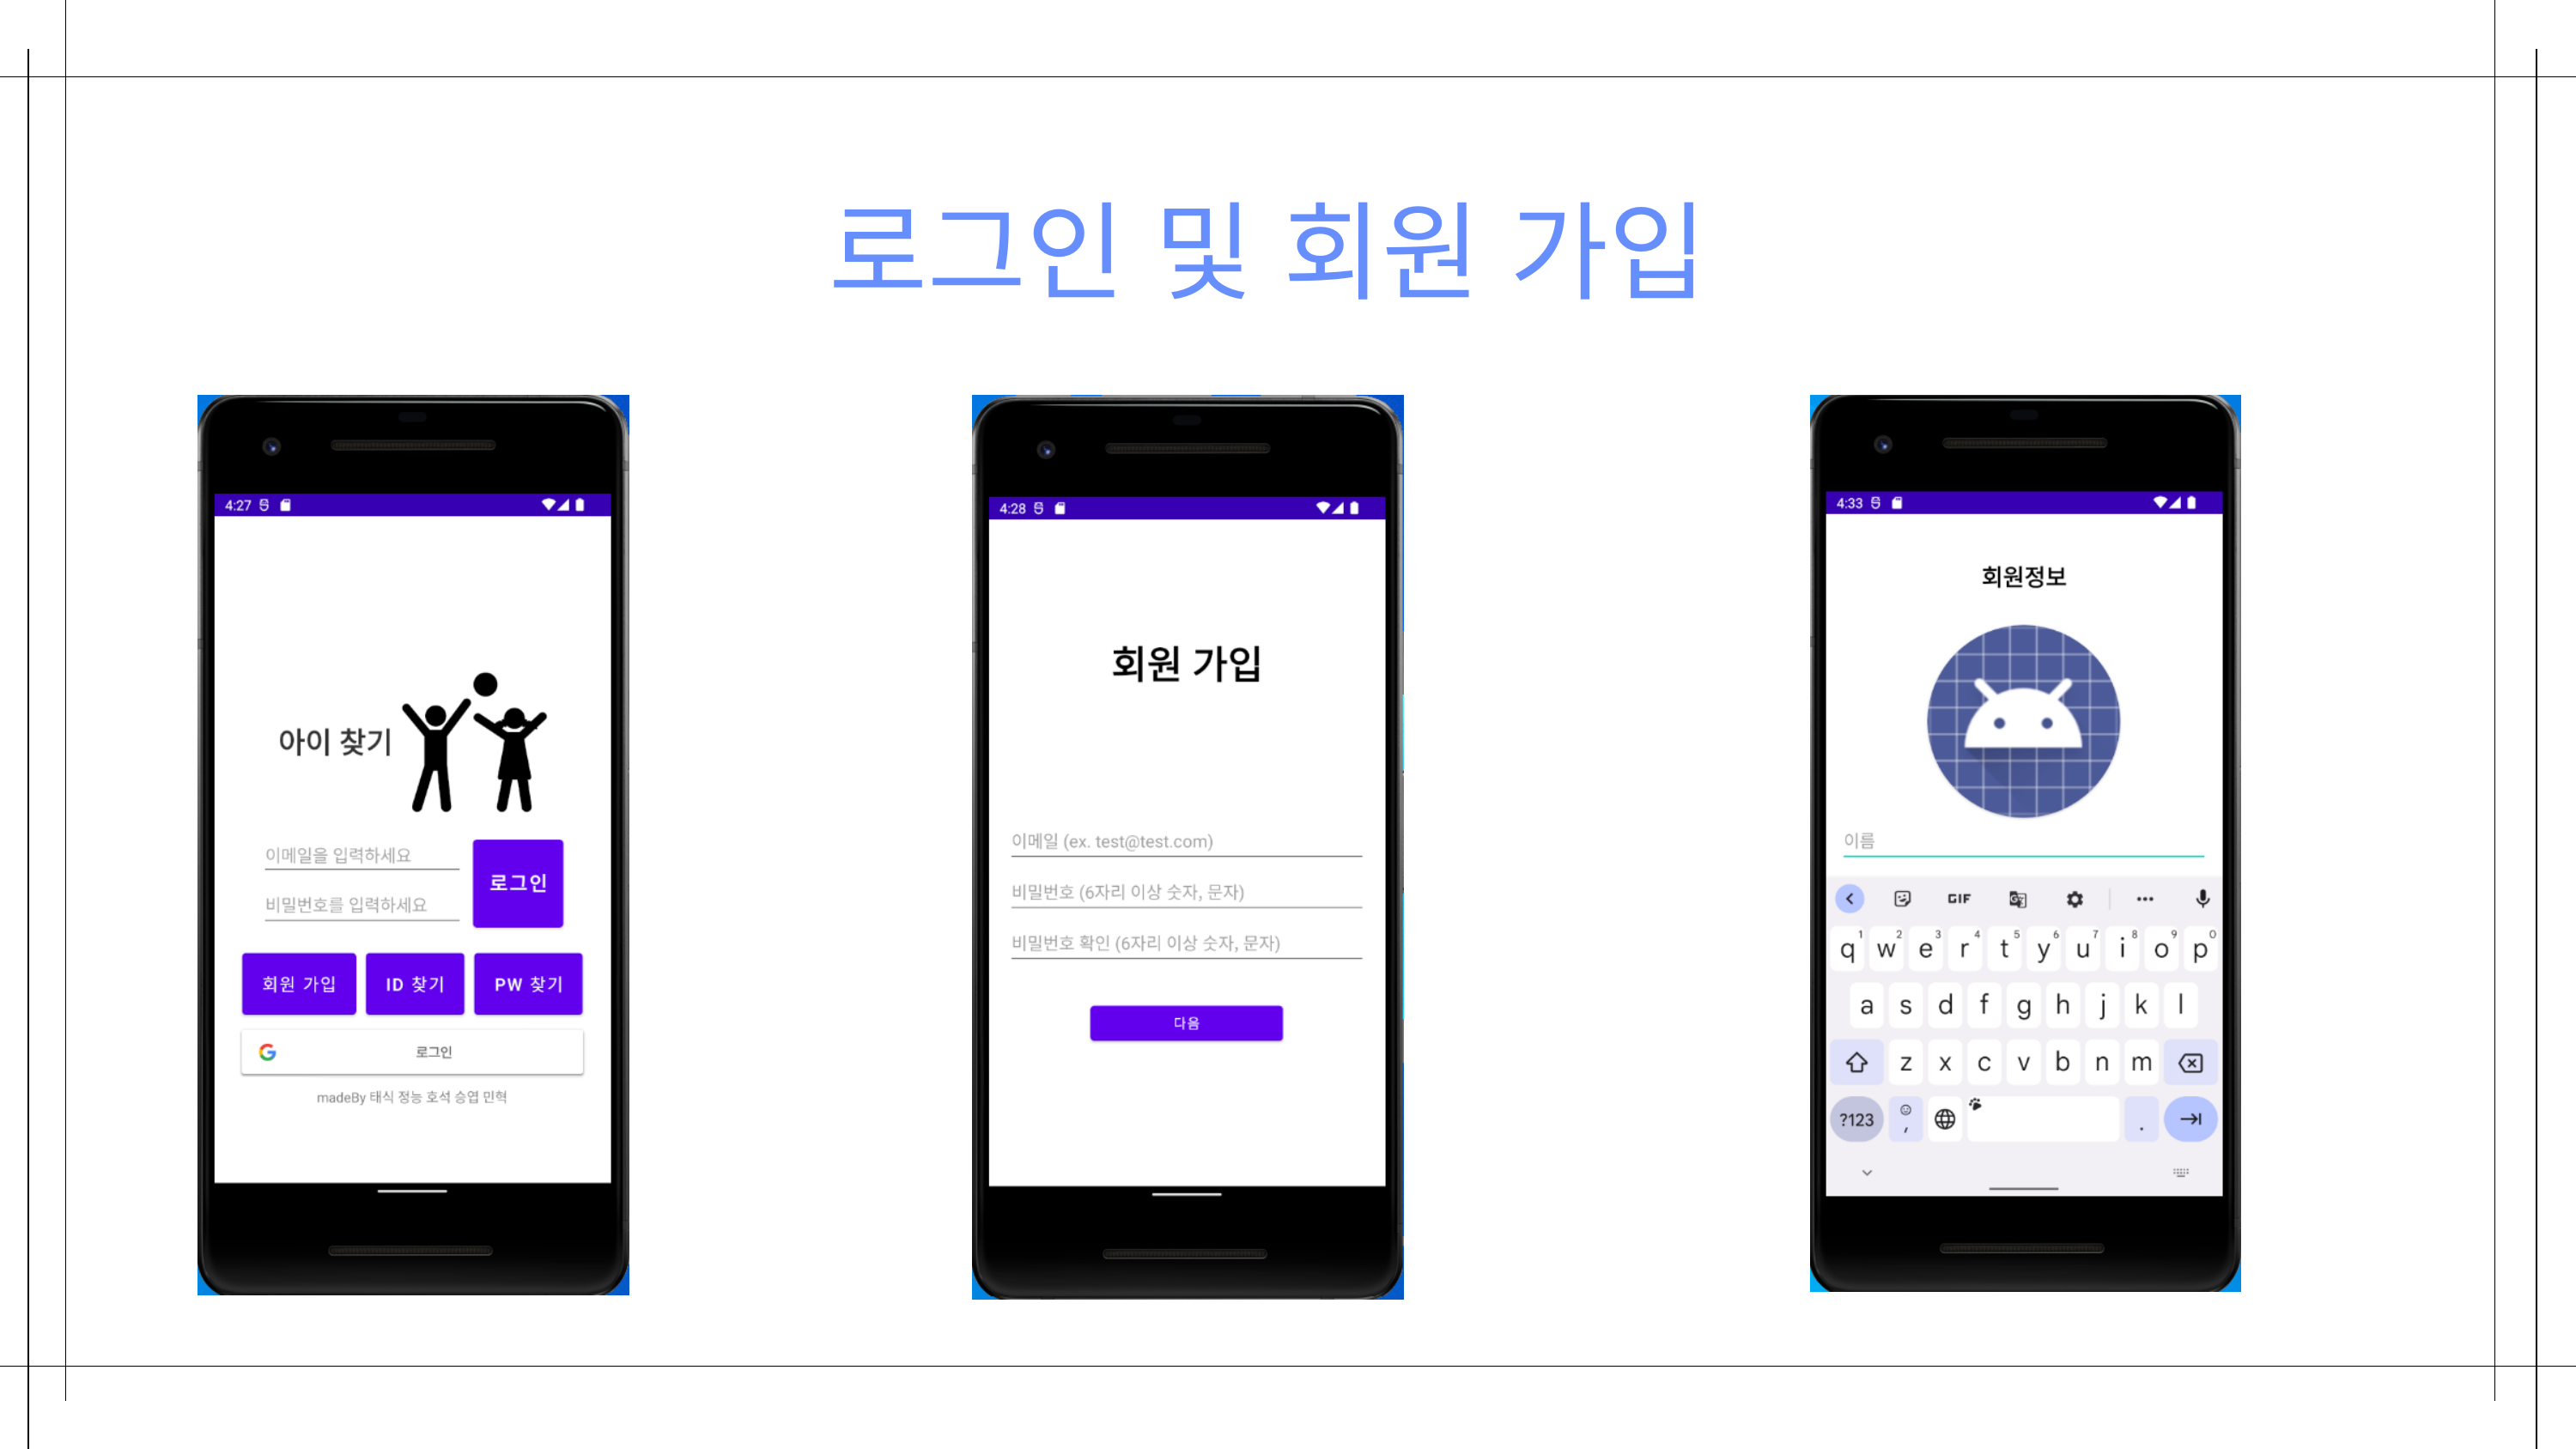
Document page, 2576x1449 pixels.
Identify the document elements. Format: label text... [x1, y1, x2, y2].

picture [971, 395, 1404, 1300]
picture [1810, 395, 2241, 1292]
text_box 로그인 및 회원 가입 [816, 177, 1825, 319]
picture [197, 395, 630, 1295]
